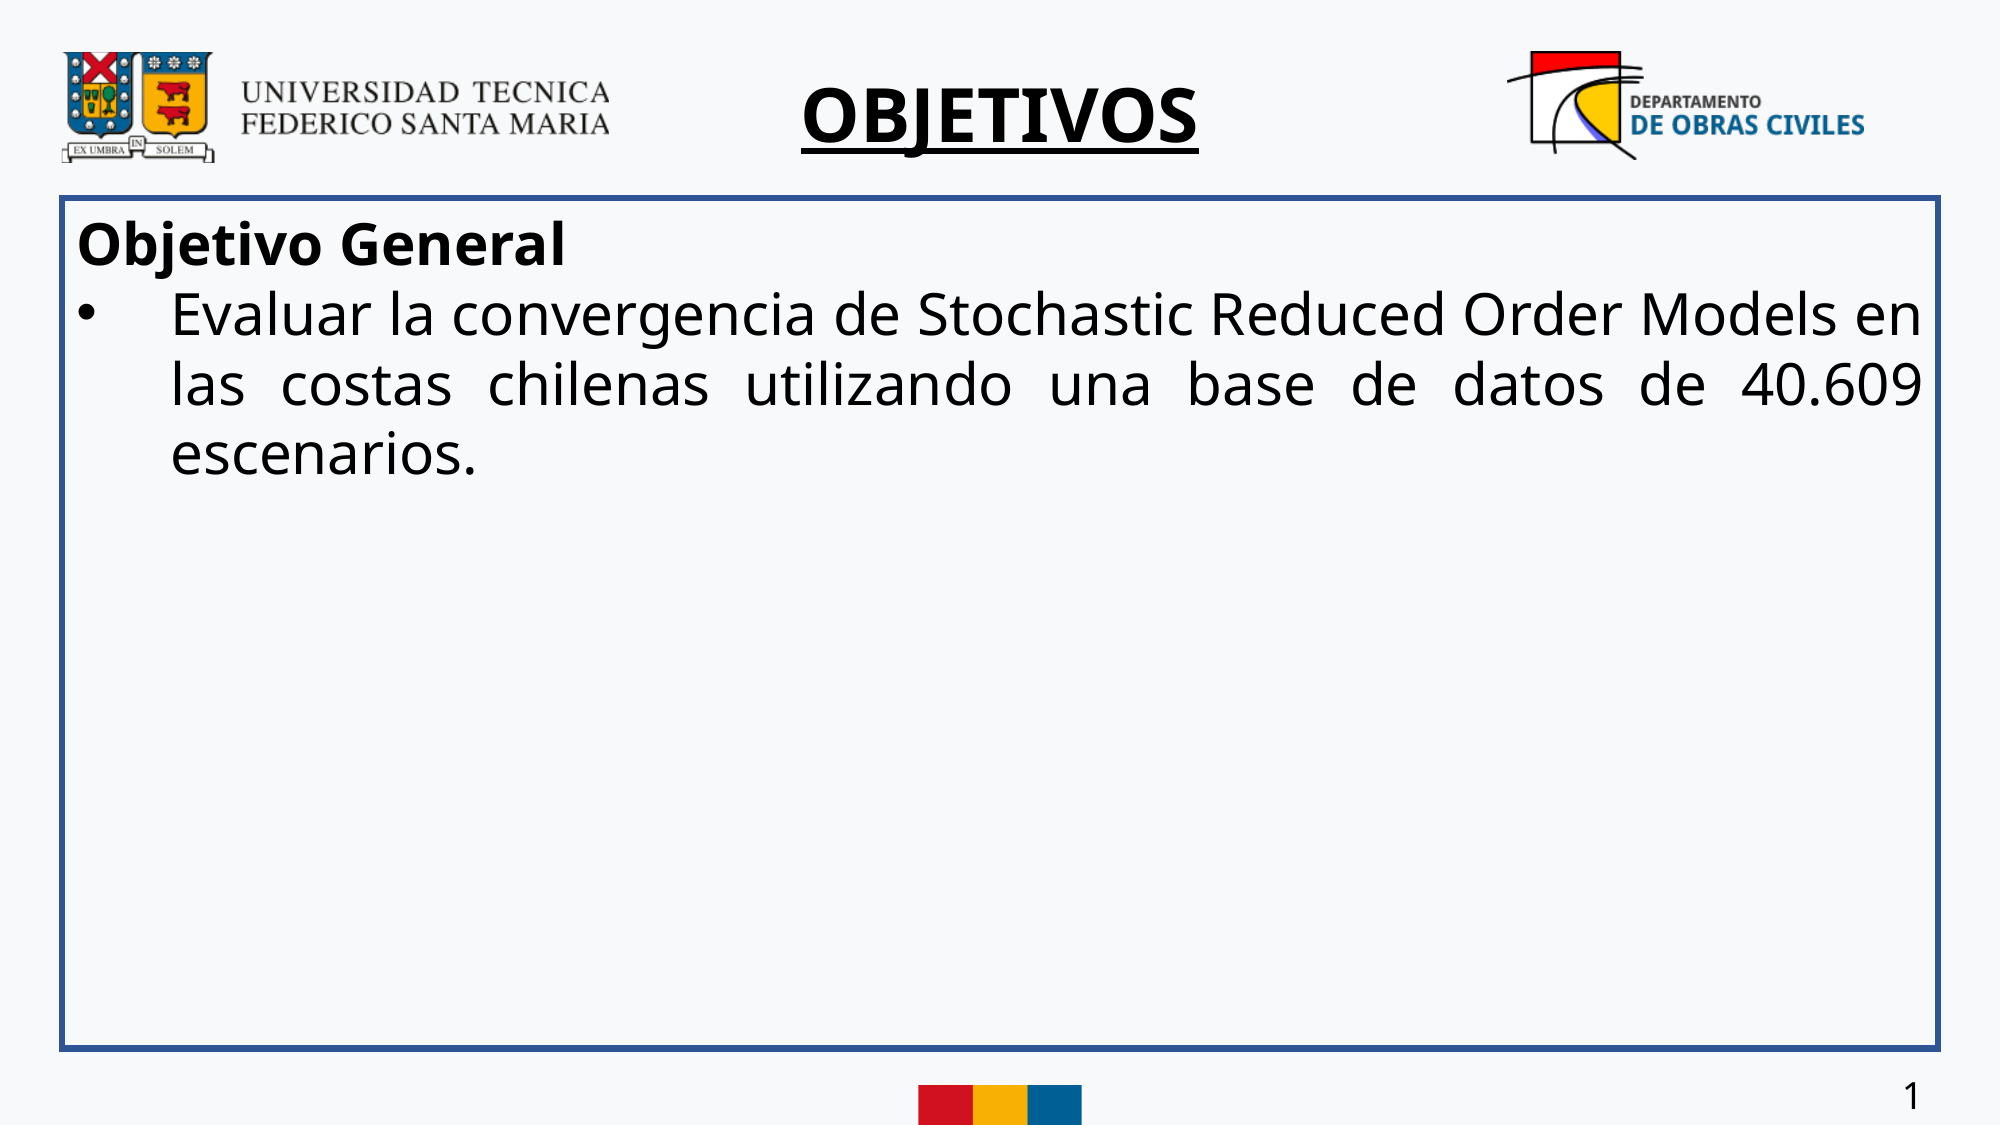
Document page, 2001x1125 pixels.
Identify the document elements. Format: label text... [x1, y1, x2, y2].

picture [918, 1085, 1082, 1125]
text_box OBJETIVOS [760, 70, 1240, 182]
text_box [61, 495, 1939, 1050]
text_box Objetivo General Evaluar la convergencia de Stochastic Reduced Order Models en las costas chilenas utilizando una base de datos de 40.609 escenarios. [61, 199, 1939, 495]
text_box 18 [1867, 1064, 1939, 1125]
picture [61, 51, 609, 163]
picture [1507, 51, 1939, 163]
